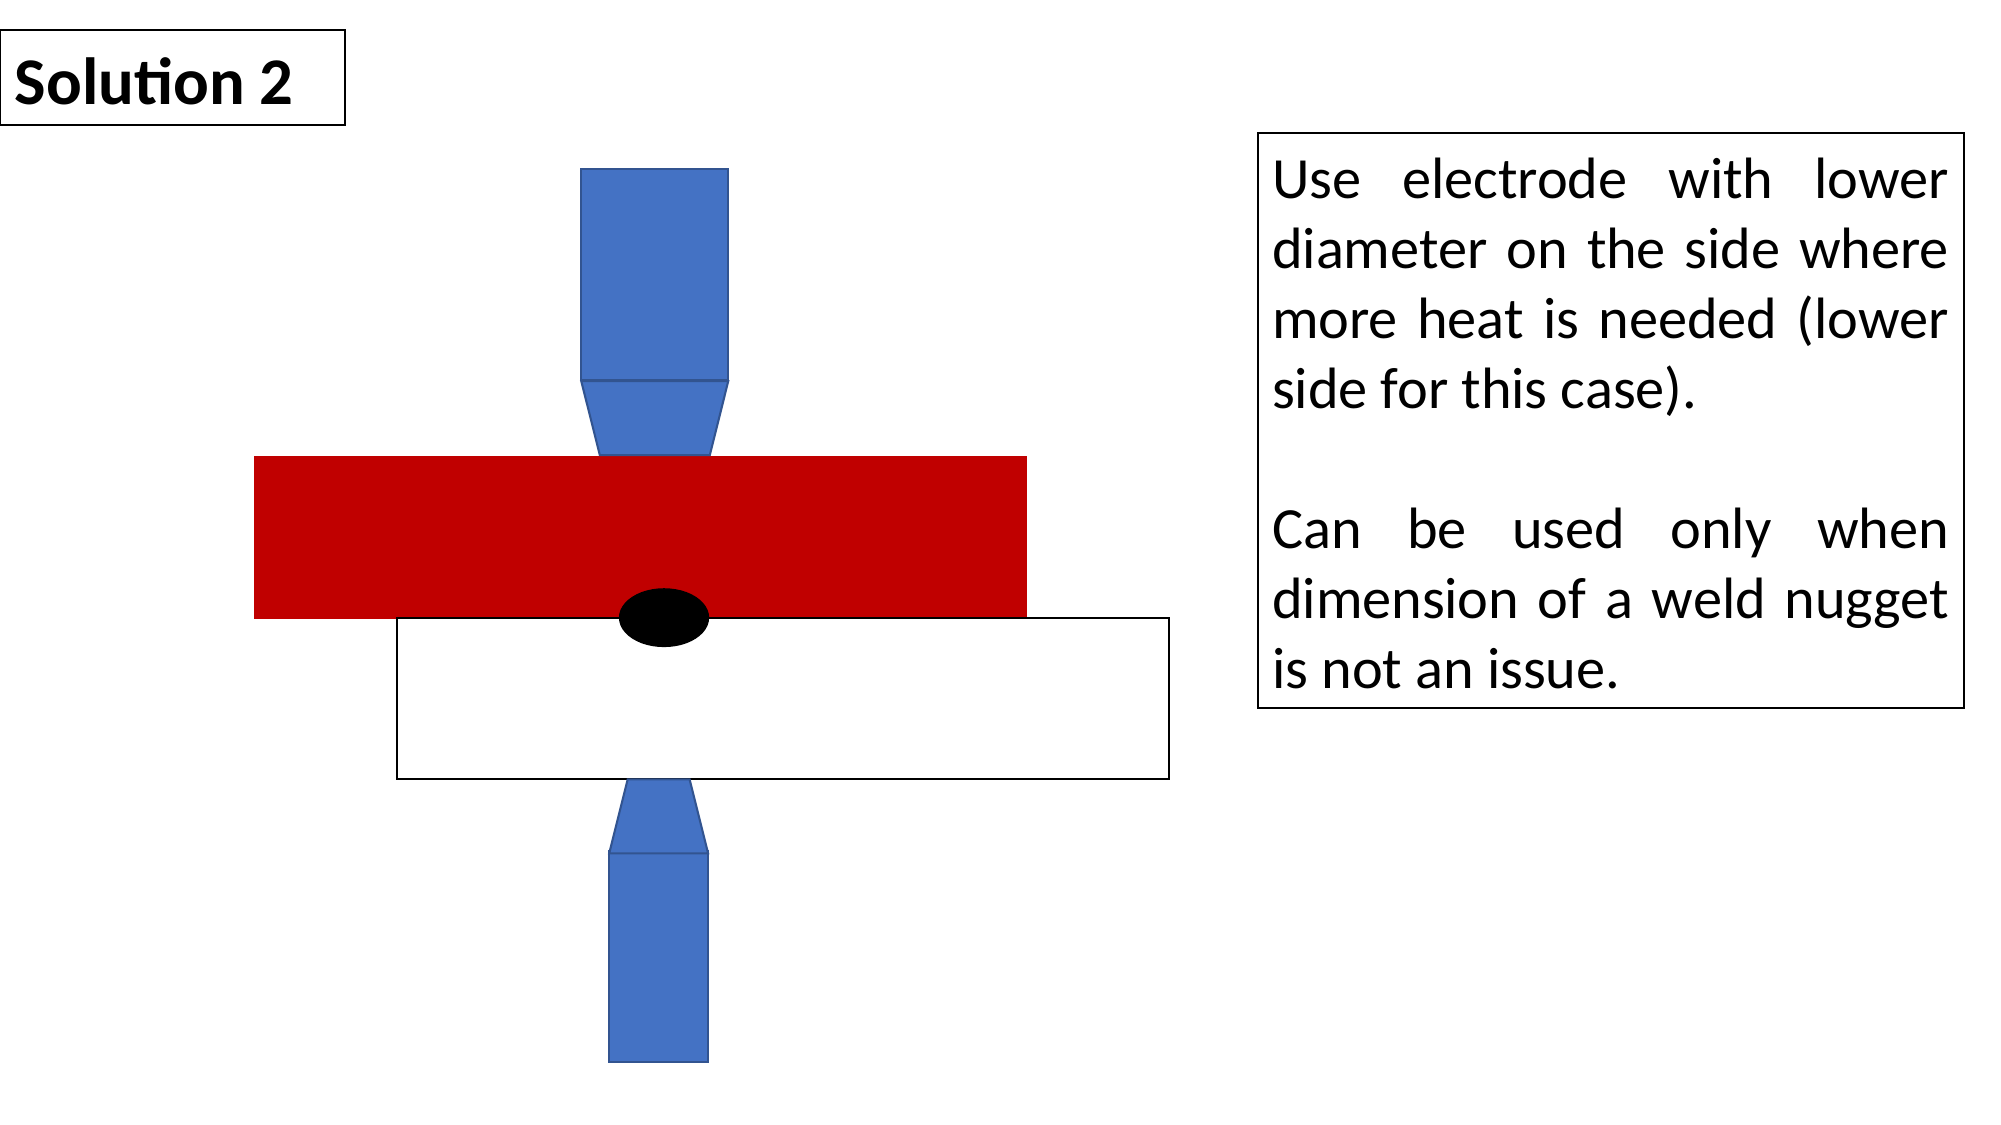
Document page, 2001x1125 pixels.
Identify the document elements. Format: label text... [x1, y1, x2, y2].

text_box [396, 617, 1170, 780]
text_box [608, 855, 709, 1063]
text_box [254, 456, 1027, 619]
text_box Solution 2 [0, 29, 346, 126]
text_box [579, 380, 730, 457]
text_box Use electrode with lower diameter on the side where more heat is needed (lower side for this case). Can be used only when dimension of a weld nugget is not an issue. [1257, 132, 1965, 709]
text_box [580, 168, 729, 380]
text_box [618, 588, 710, 648]
text_box [607, 778, 710, 855]
